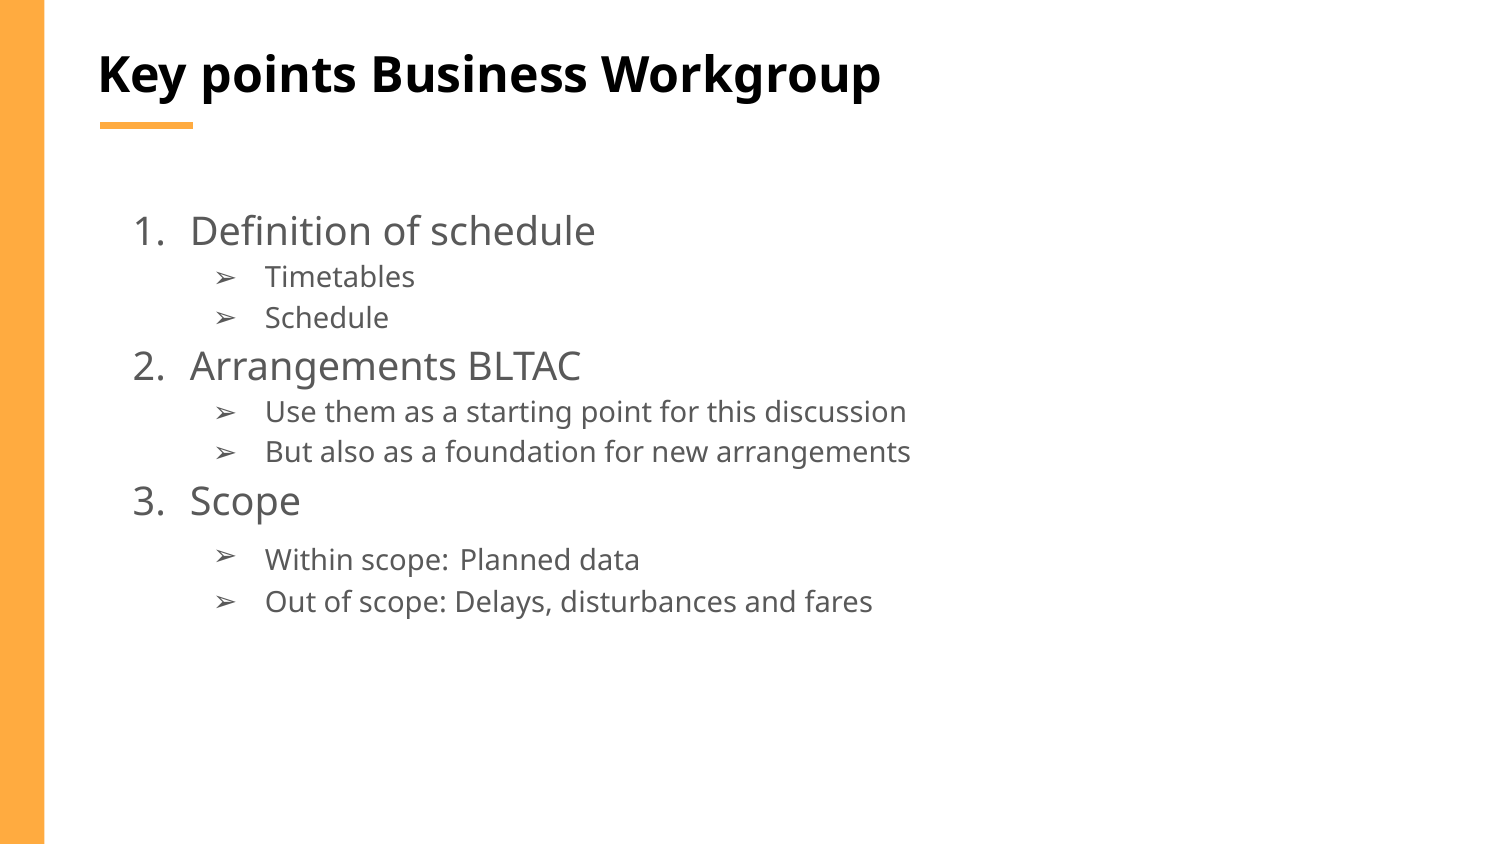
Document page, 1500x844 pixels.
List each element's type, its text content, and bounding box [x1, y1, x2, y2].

text_box [0, 0, 45, 844]
list Definition of schedule Timetables Schedule Arrangements BLTAC Use them as a starting point for this discussion But also as a foundation for new arrangements Scope Within scope: Planned data Out of scope: Delays, disturbances and fares [100, 183, 1498, 745]
text_box Key points Business Workgroup [82, 27, 1246, 101]
